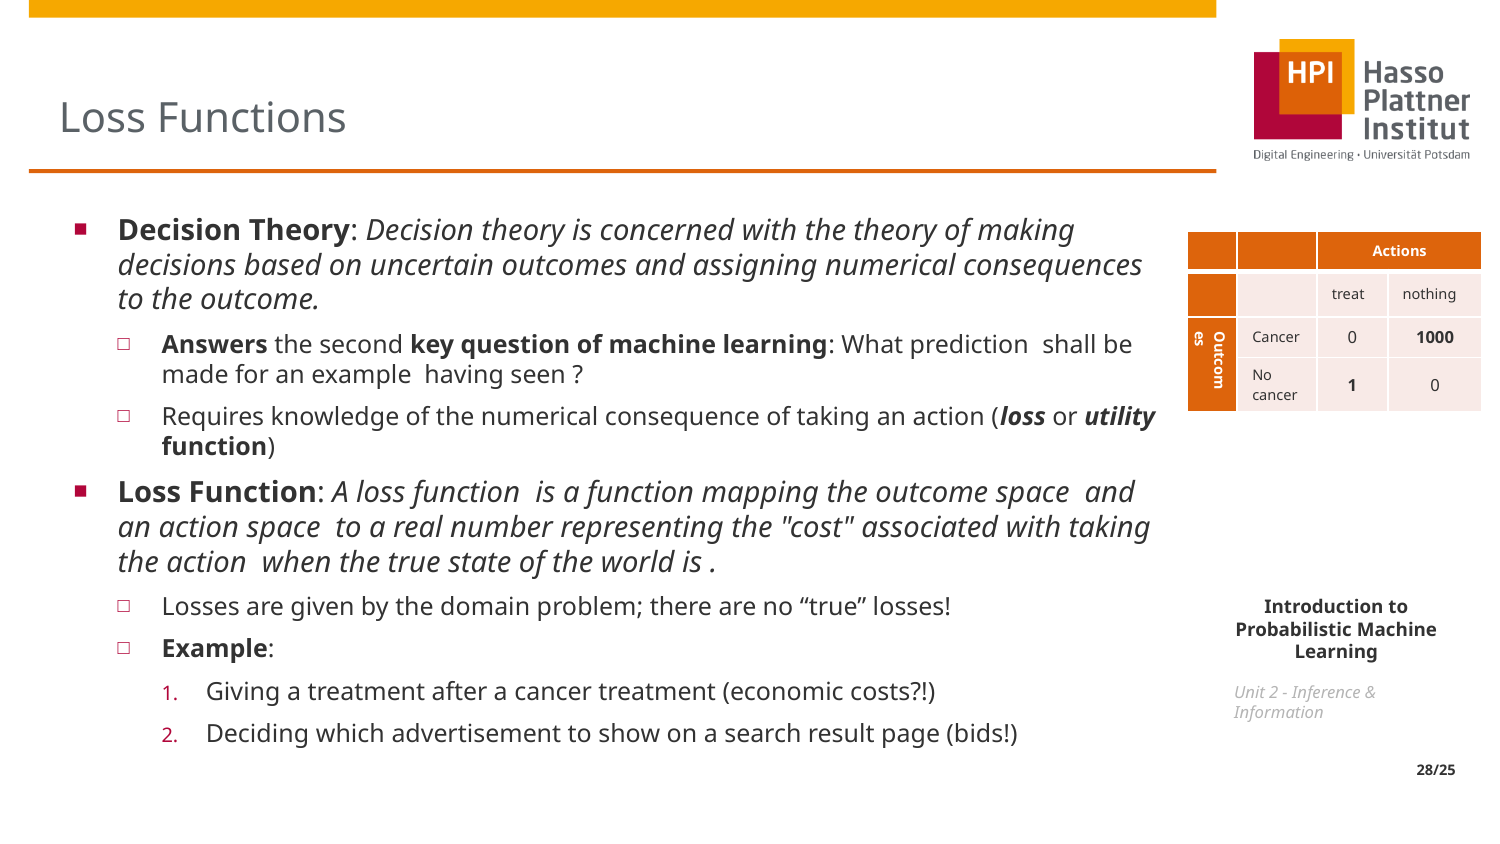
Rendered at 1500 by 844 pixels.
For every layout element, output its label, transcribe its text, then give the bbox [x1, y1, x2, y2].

table_cell Cancer [1238, 318, 1316, 357]
table_cell [1188, 274, 1236, 316]
table_cell nothing [1389, 274, 1481, 316]
table_header Actions [1318, 232, 1481, 269]
table_cell [1238, 274, 1316, 316]
table_cell treat [1318, 274, 1387, 316]
table_cell 0 [1318, 318, 1387, 357]
table_cell No cancer [1238, 358, 1316, 411]
table_cell Outcomes [1188, 318, 1236, 411]
table_header [1188, 232, 1236, 269]
table_cell 1000 [1389, 318, 1481, 357]
table_cell 0 [1389, 358, 1481, 411]
picture [1254, 39, 1470, 161]
table_cell 1 [1318, 358, 1387, 411]
table_header [1238, 232, 1316, 269]
title Loss Functions [58, 17, 1187, 170]
